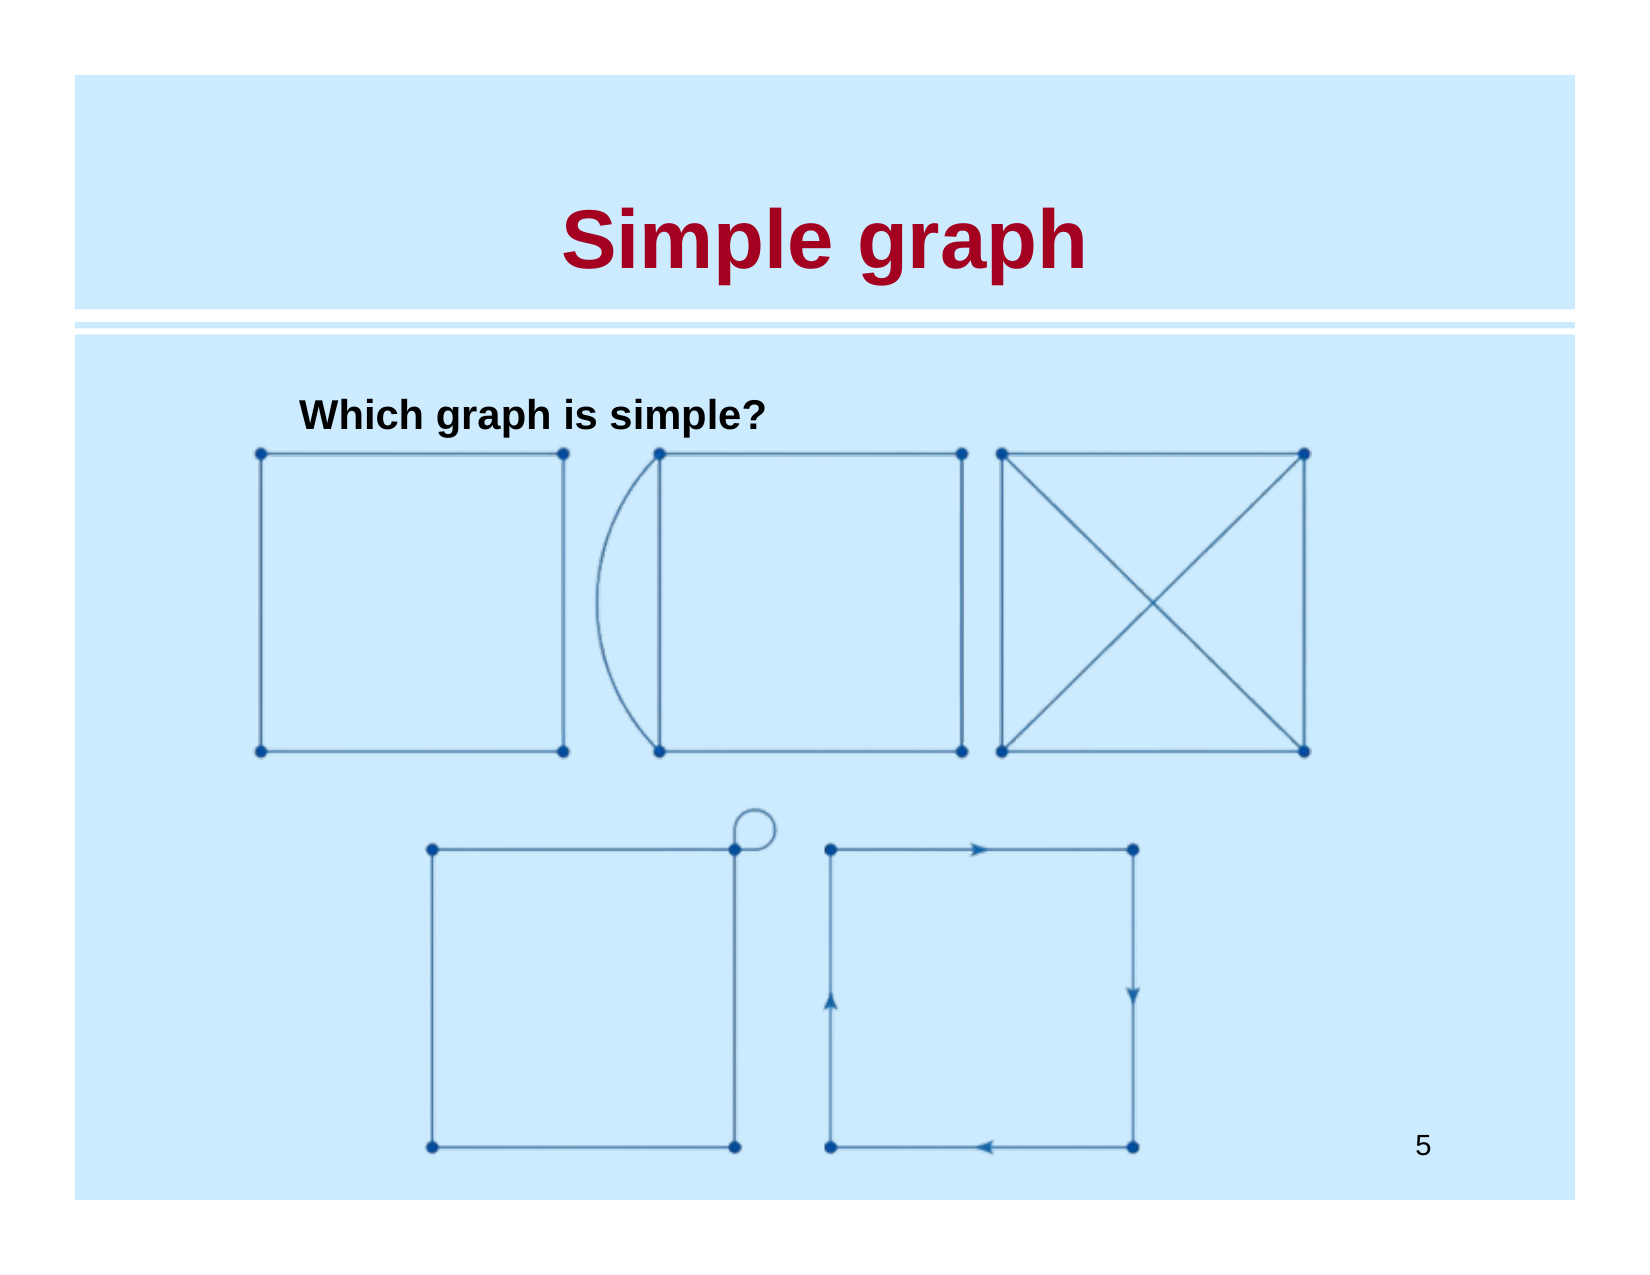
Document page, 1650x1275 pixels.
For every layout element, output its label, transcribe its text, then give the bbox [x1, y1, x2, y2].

title Simple graph [460, 184, 1190, 290]
text_box Which graph is simple? [172, 386, 1522, 439]
slide_number 5 [1409, 1120, 1454, 1275]
picture [246, 438, 1404, 1200]
